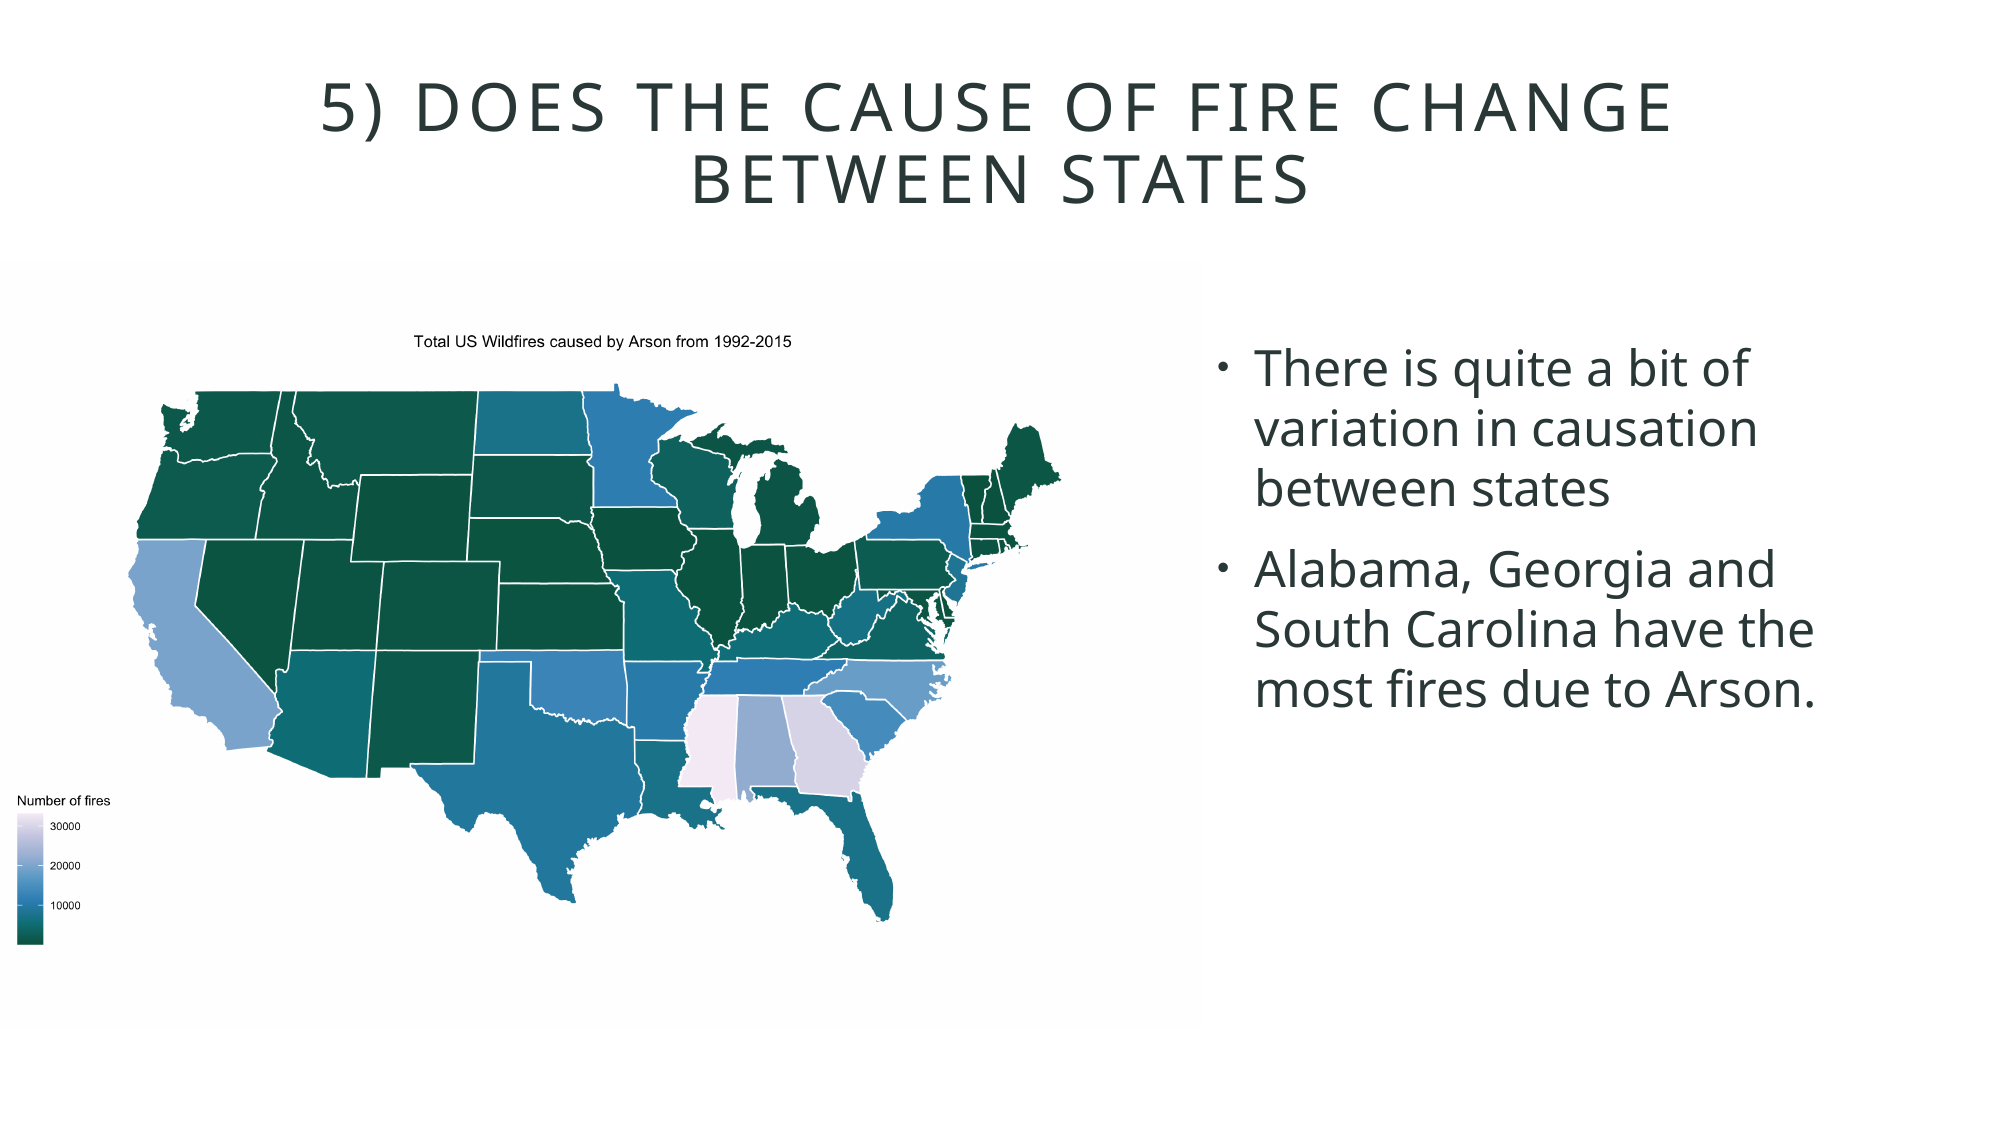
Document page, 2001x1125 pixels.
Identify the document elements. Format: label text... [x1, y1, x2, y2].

title 5) Does the cause of fire change between states [221, 0, 1779, 225]
picture [0, 262, 1202, 1028]
list There is quite a bit of variation in causation between states Alabama, Georgia and South Carolina have the most fires due to Arson. [1202, 328, 1890, 972]
